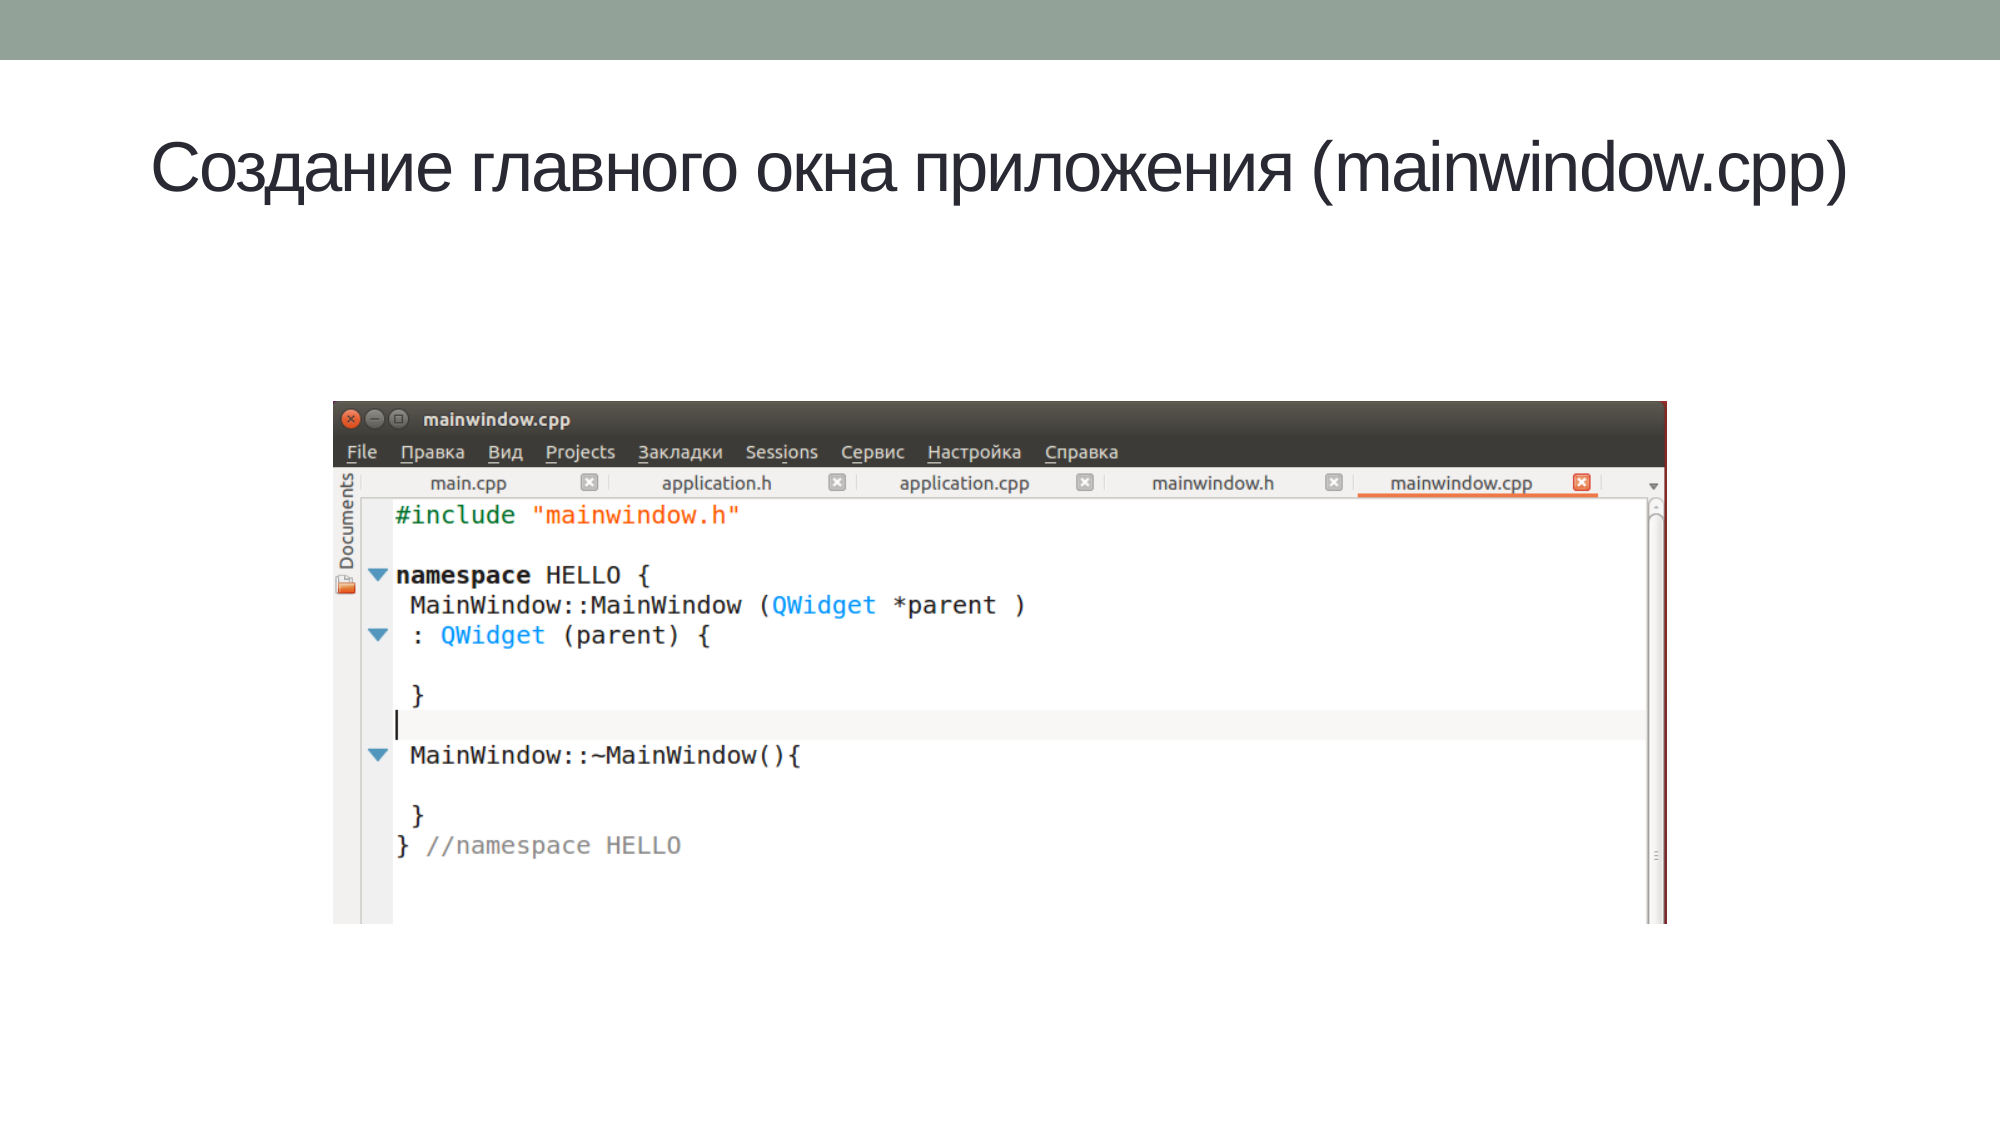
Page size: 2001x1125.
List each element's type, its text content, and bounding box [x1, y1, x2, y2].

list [333, 400, 1667, 924]
title Создание главного окна приложения (mainwindow.cpp) [99, 87, 1900, 250]
